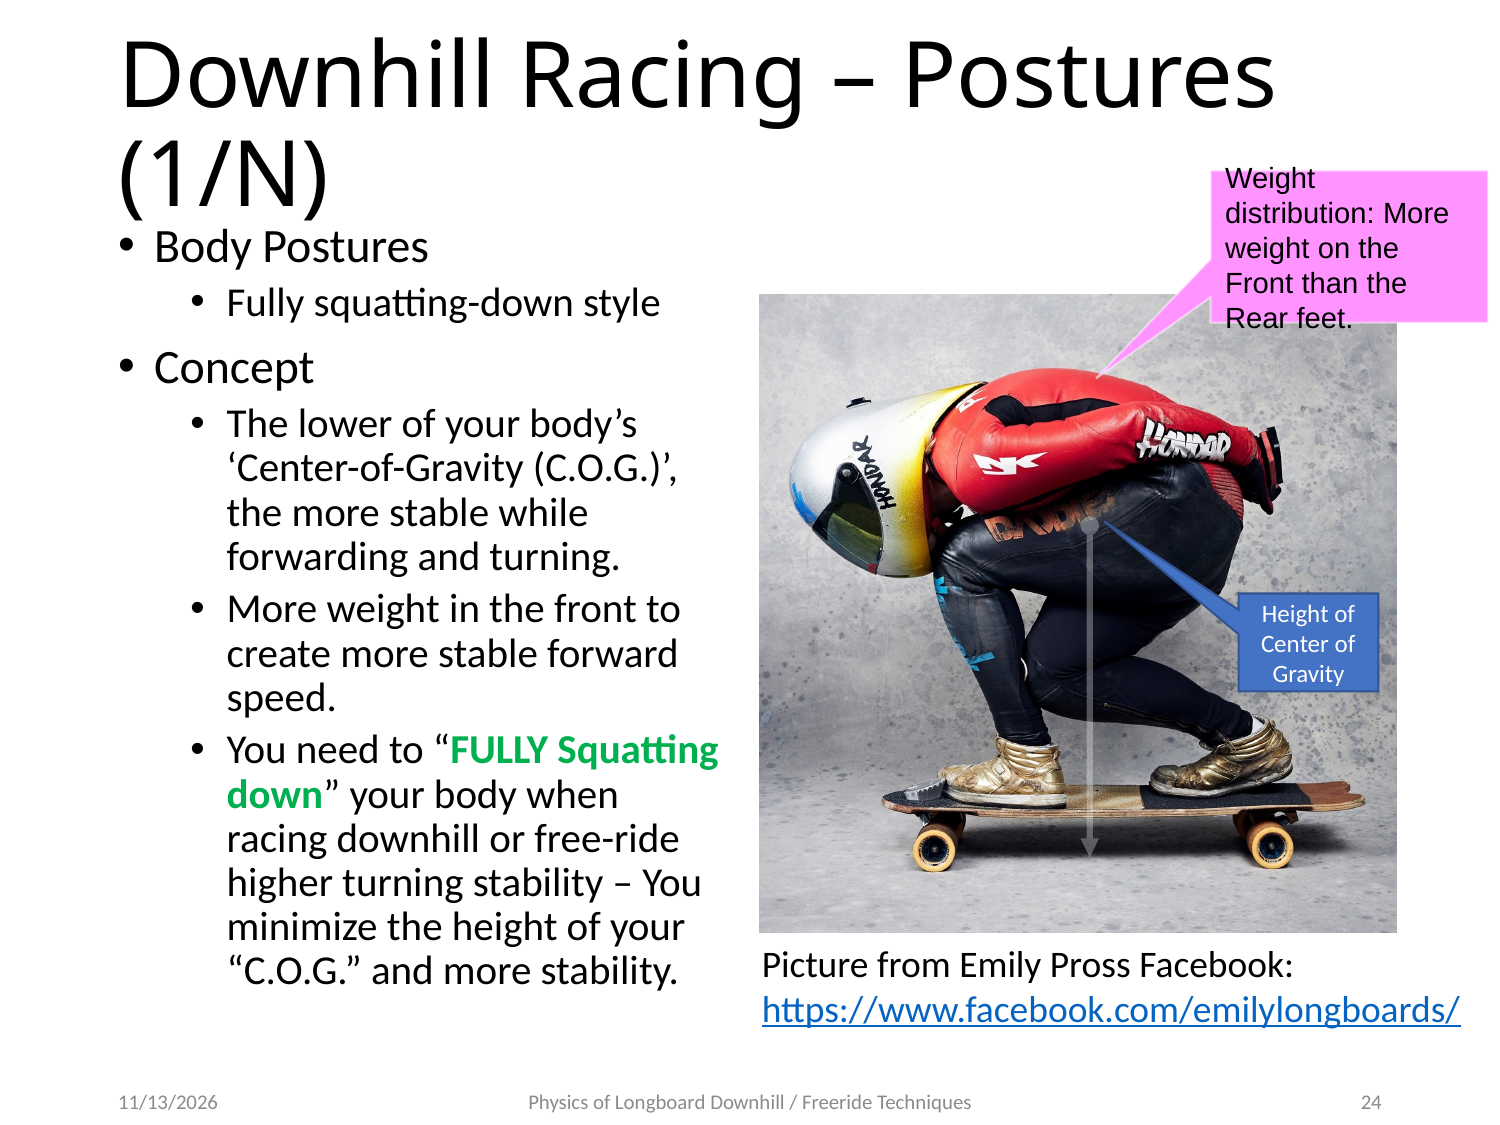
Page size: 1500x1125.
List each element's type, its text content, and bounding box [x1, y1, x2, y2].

list Body Postures Fully squatting-down style Concept The lower of your body’s ‘Center-of-Gravity (C.O.G.)’, the more stable while forwarding and turning. More weight in the front to create more stable forward speed. You need to “FULLY Squatting down” your body when racing downhill or free-ride higher turning stability – You minimize the height of your “C.O.G.” and more stability. [103, 213, 741, 1014]
slide_number 24 [1059, 1089, 1397, 1113]
footer Physics of Longboard Downhill / Freeride Techniques [496, 1089, 1004, 1113]
picture [759, 294, 1397, 933]
text_box Weight distribution: More weight on the Front than the Rear feet. [1175, 169, 1490, 324]
title Downhill Racing – Postures (1/N) [103, 59, 1397, 196]
text_box Picture from Emily Pross Facebook: https://www.facebook.com/emilylongboards/ [747, 932, 1500, 1037]
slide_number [103, 1089, 441, 1113]
